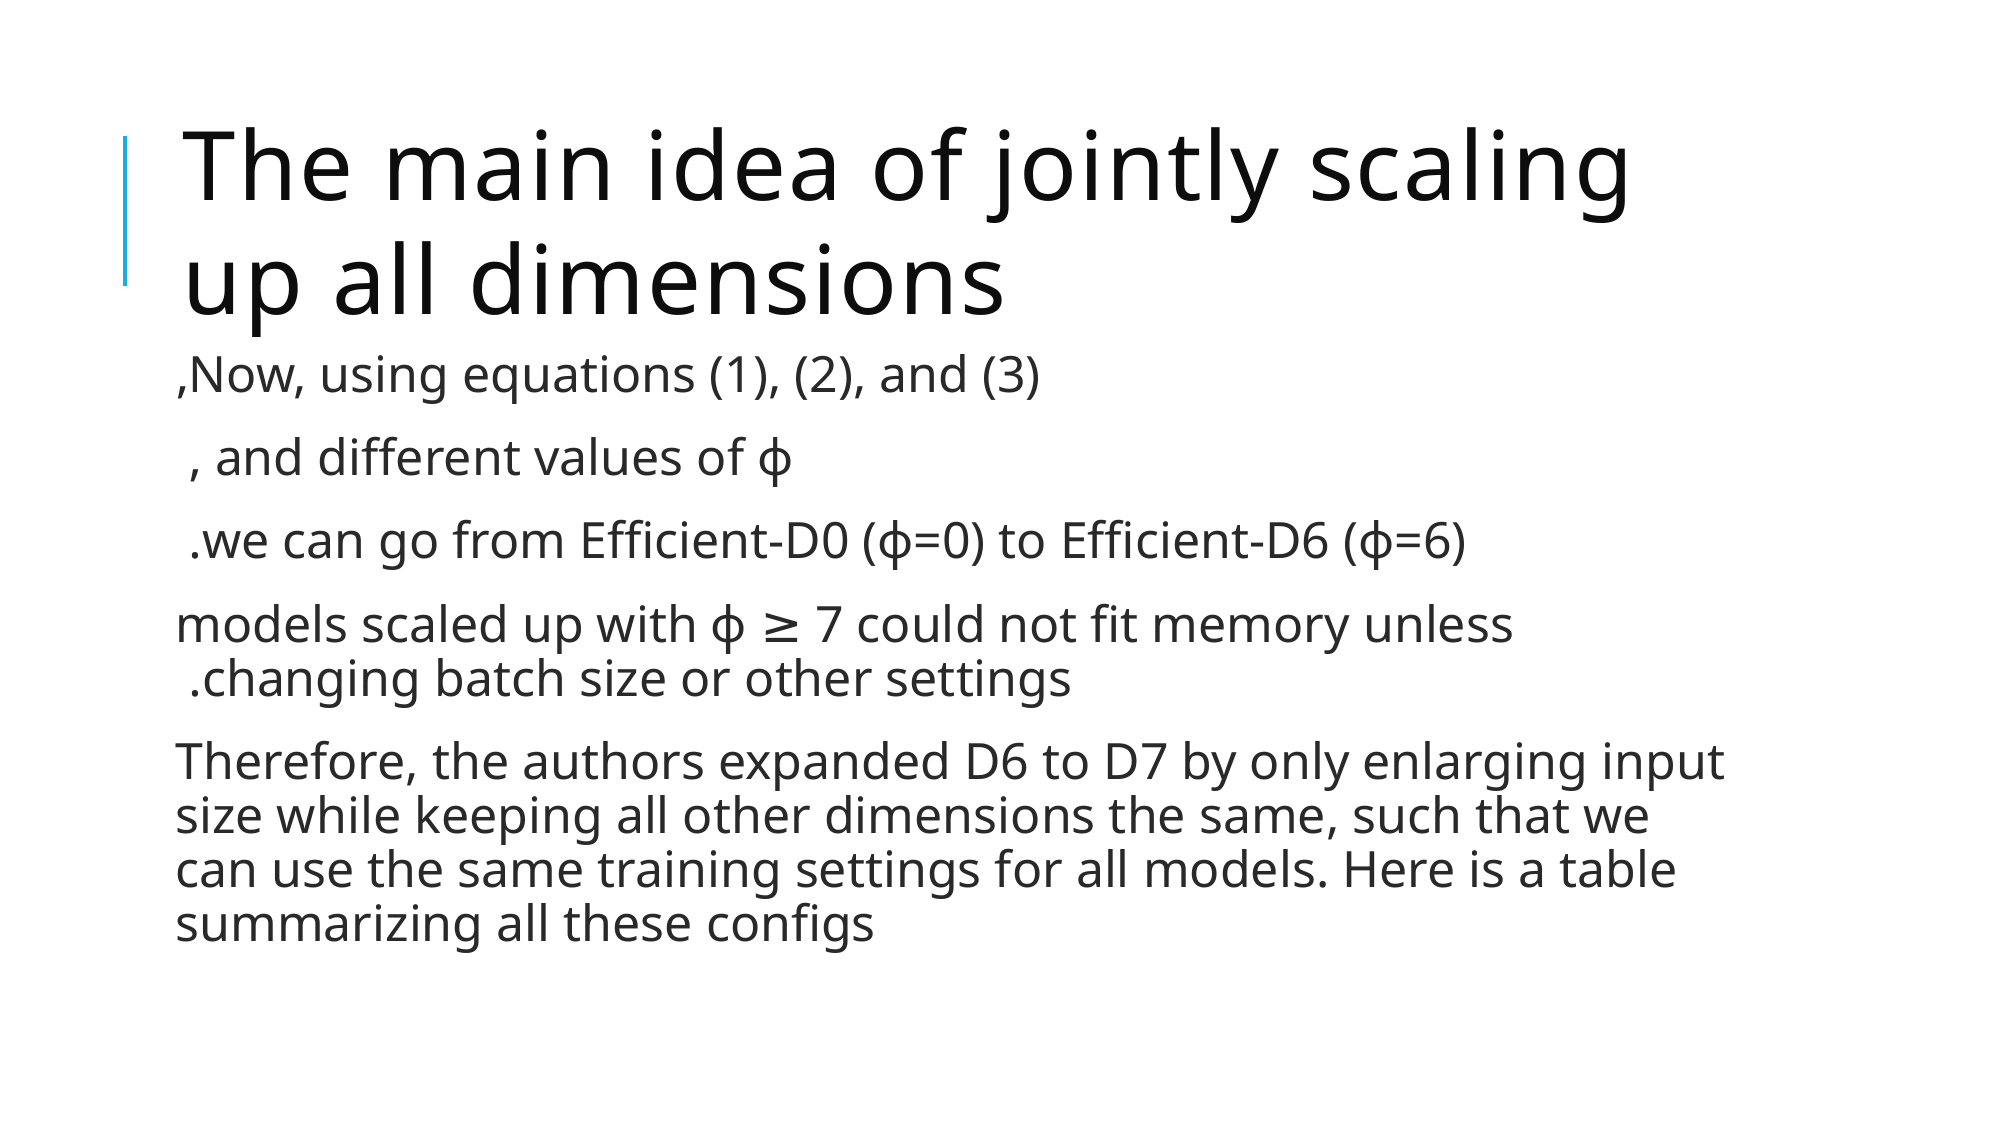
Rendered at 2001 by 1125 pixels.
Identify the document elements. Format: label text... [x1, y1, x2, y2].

title The main idea of jointly scaling up all dimensions [168, 96, 1763, 341]
list Now, using equations (1), (2), and (3), and different values of ϕ , we can go from Efficient-D0 (ϕ=0) to Efficient-D6 (ϕ=6). models scaled up with ϕ ≥ 7 could not fit memory unless changing batch size or other settings. Therefore, the authors expanded D6 to D7 by only enlarging input size while keeping all other dimensions the same, such that we can use the same training settings for all models. Here is a table summarizing all these configs [168, 341, 1763, 975]
